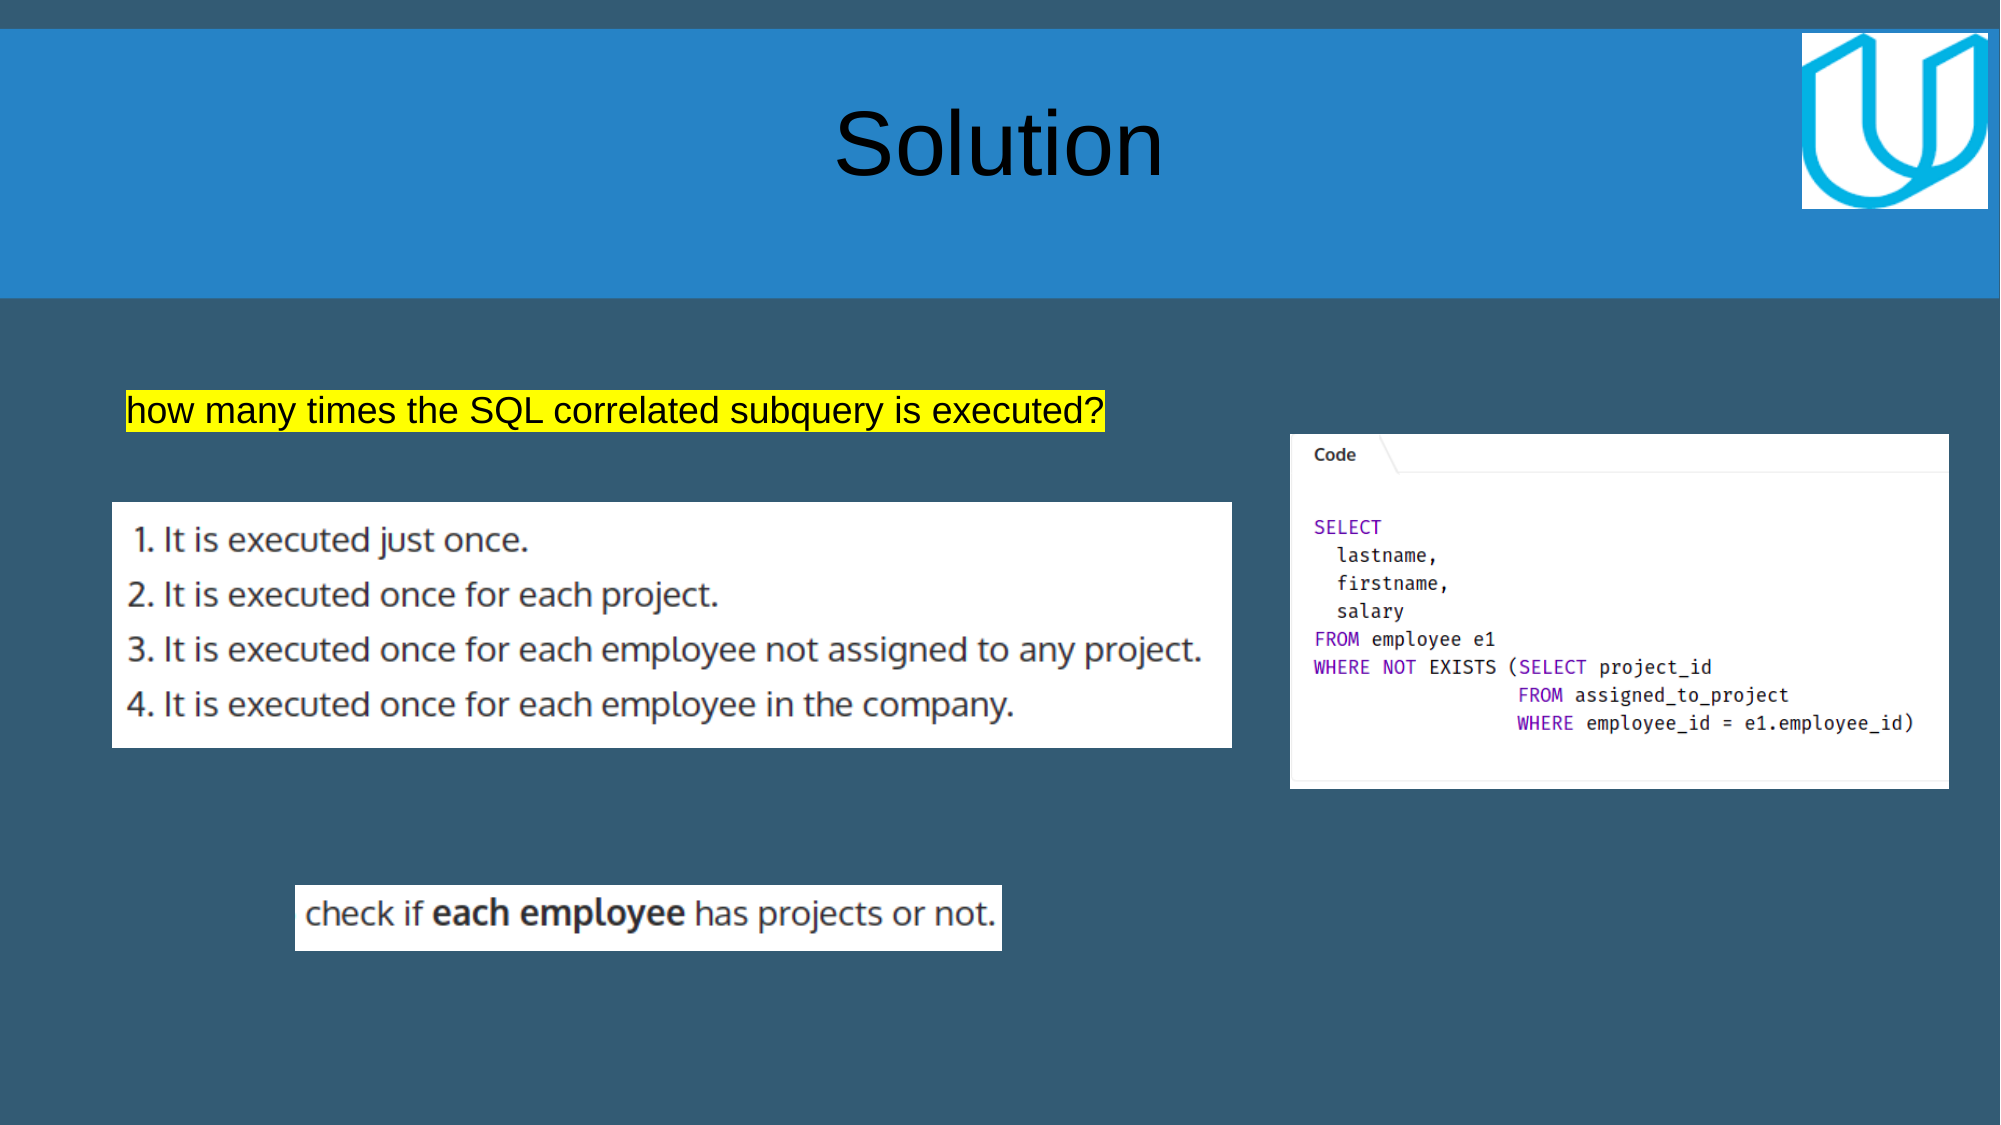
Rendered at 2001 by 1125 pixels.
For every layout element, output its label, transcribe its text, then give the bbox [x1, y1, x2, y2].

picture [1932, 48, 1973, 166]
text_box how many times the SQL correlated subquery is executed? [111, 378, 1120, 436]
picture [295, 884, 1002, 951]
picture [1900, 175, 1911, 189]
picture [1900, 124, 1988, 209]
picture [1802, 33, 1988, 167]
picture [112, 501, 1232, 748]
text_box Solution [99, 44, 1900, 233]
picture [1290, 434, 1949, 790]
